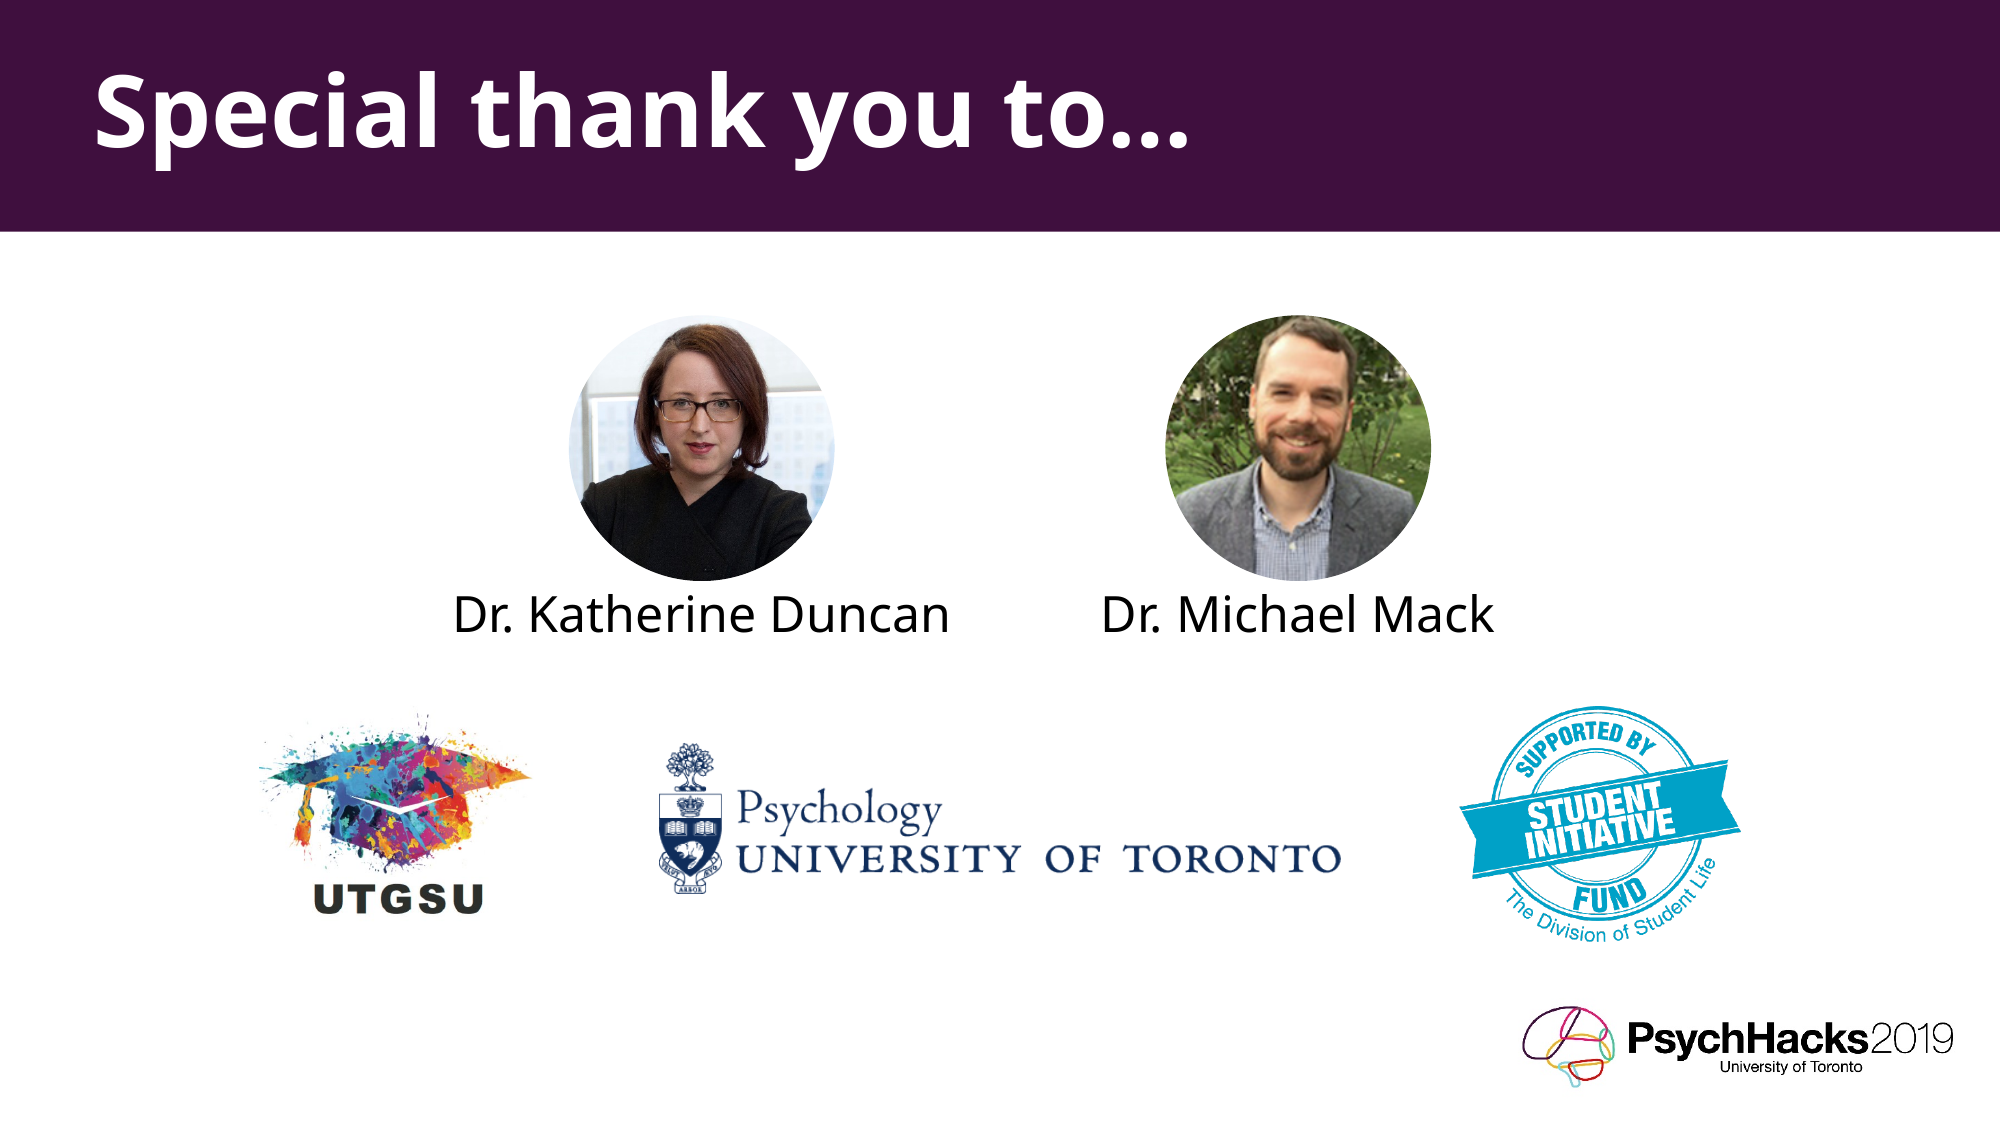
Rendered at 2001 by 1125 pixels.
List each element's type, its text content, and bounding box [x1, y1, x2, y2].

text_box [259, 683, 1741, 965]
picture [1507, 987, 1968, 1101]
text_box Special thank you to… [78, 40, 1886, 175]
text_box [0, 0, 2000, 233]
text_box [388, 315, 1612, 651]
